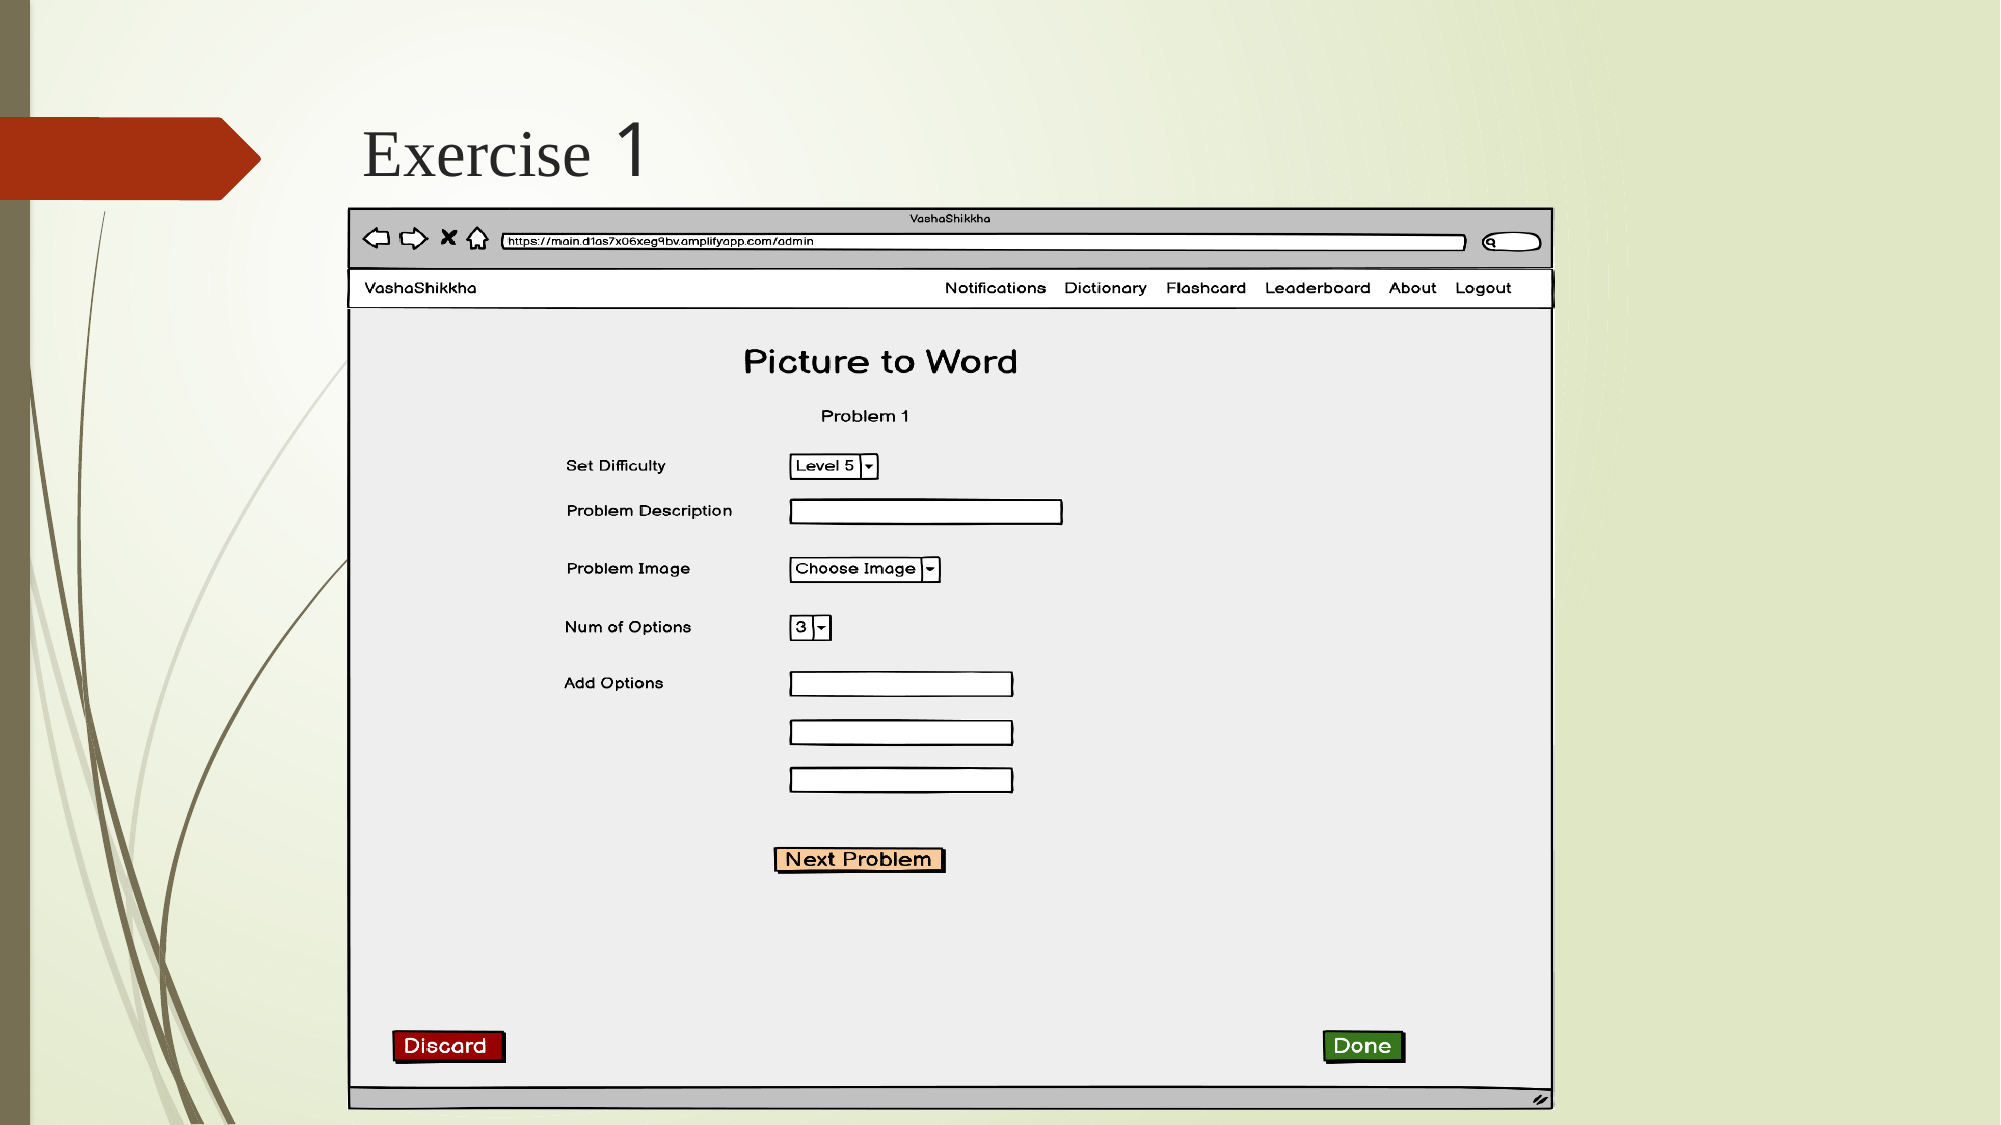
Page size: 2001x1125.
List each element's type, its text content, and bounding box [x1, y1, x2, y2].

title Exercise 1 [347, 93, 1810, 208]
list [347, 206, 1555, 1110]
